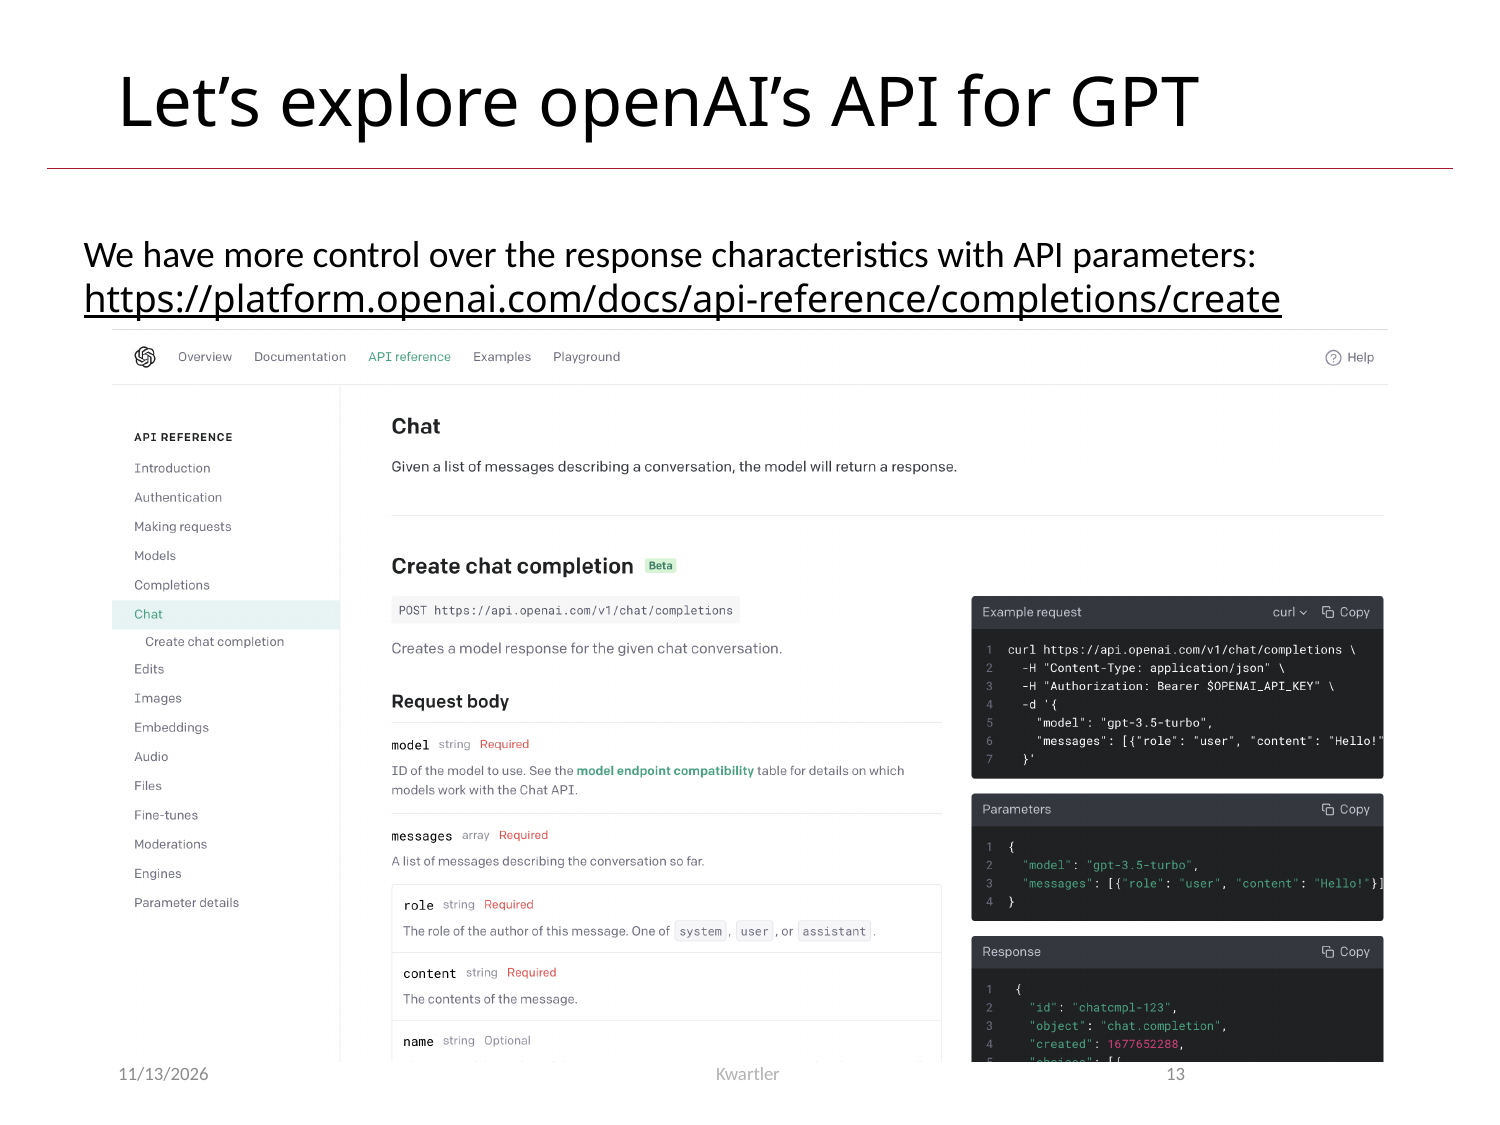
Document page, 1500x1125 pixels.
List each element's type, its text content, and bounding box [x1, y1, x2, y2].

title Let’s explore openAI’s API for GPT [103, 59, 1397, 157]
footer Kwartler [496, 1062, 1004, 1103]
slide_number 13 [1059, 1062, 1200, 1103]
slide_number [103, 1042, 441, 1103]
picture [112, 328, 1388, 1062]
text_box We have more control over the response characteristics with API parameters: https://platform.openai.com/docs/api-reference/completions/create [68, 222, 1297, 334]
